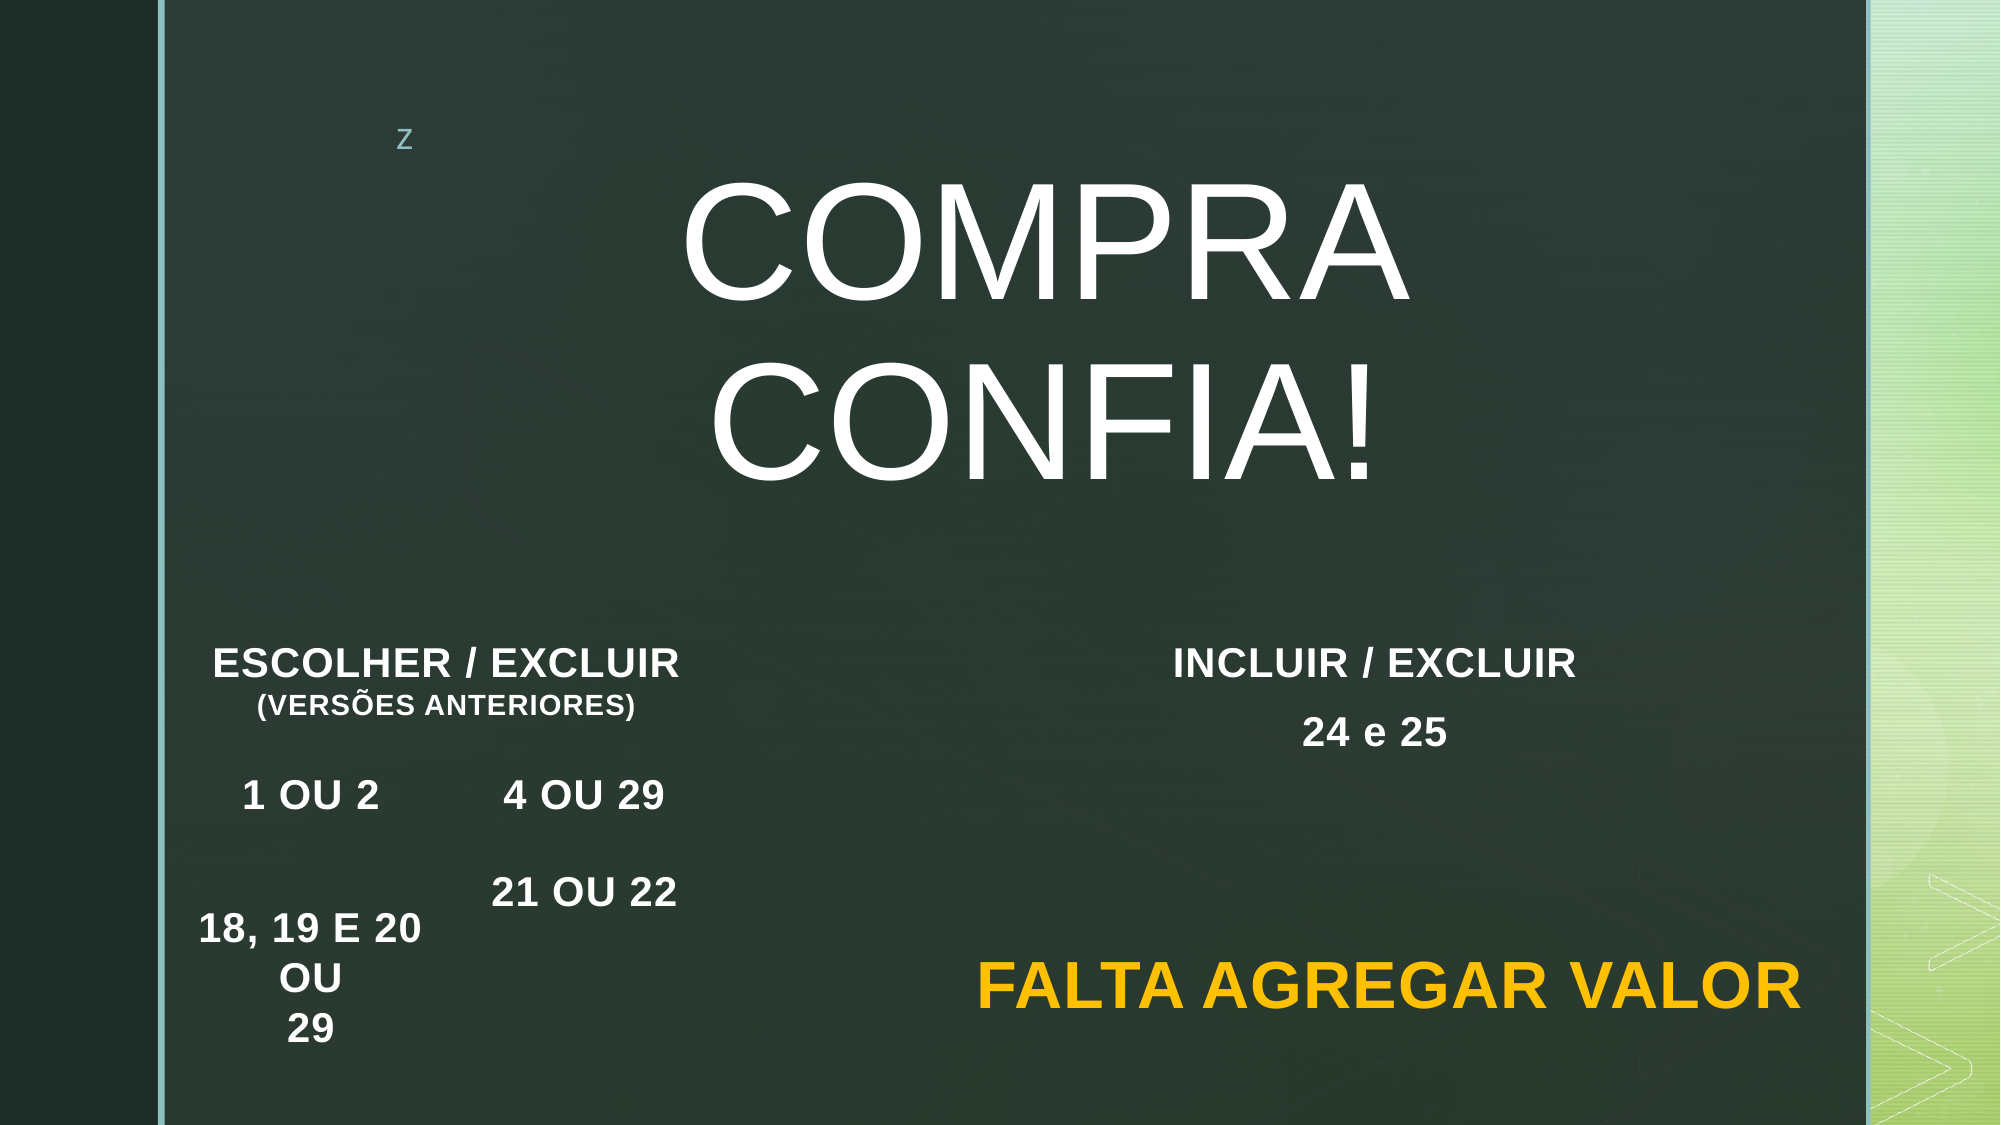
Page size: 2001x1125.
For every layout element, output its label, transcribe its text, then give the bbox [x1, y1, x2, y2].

text_box 4 OU 29 [488, 760, 681, 826]
text_box 1 OU 2 [227, 760, 395, 826]
text_box INCLUIR / EXCLUIR [1157, 628, 1593, 744]
text_box ESCOLHER / EXCLUIR (VERSÕES ANTERIORES) [197, 628, 696, 729]
text_box 21 OU 22 [476, 856, 693, 922]
text_box FALTA AGREGAR VALOR [961, 934, 1818, 1110]
text_box 18, 19 E 20 OU 29 [183, 893, 439, 1059]
text_box 24 e 25 [1286, 696, 1463, 762]
picture [1871, 0, 2001, 1125]
text_box COMPRA CONFIA! [392, 148, 1698, 563]
